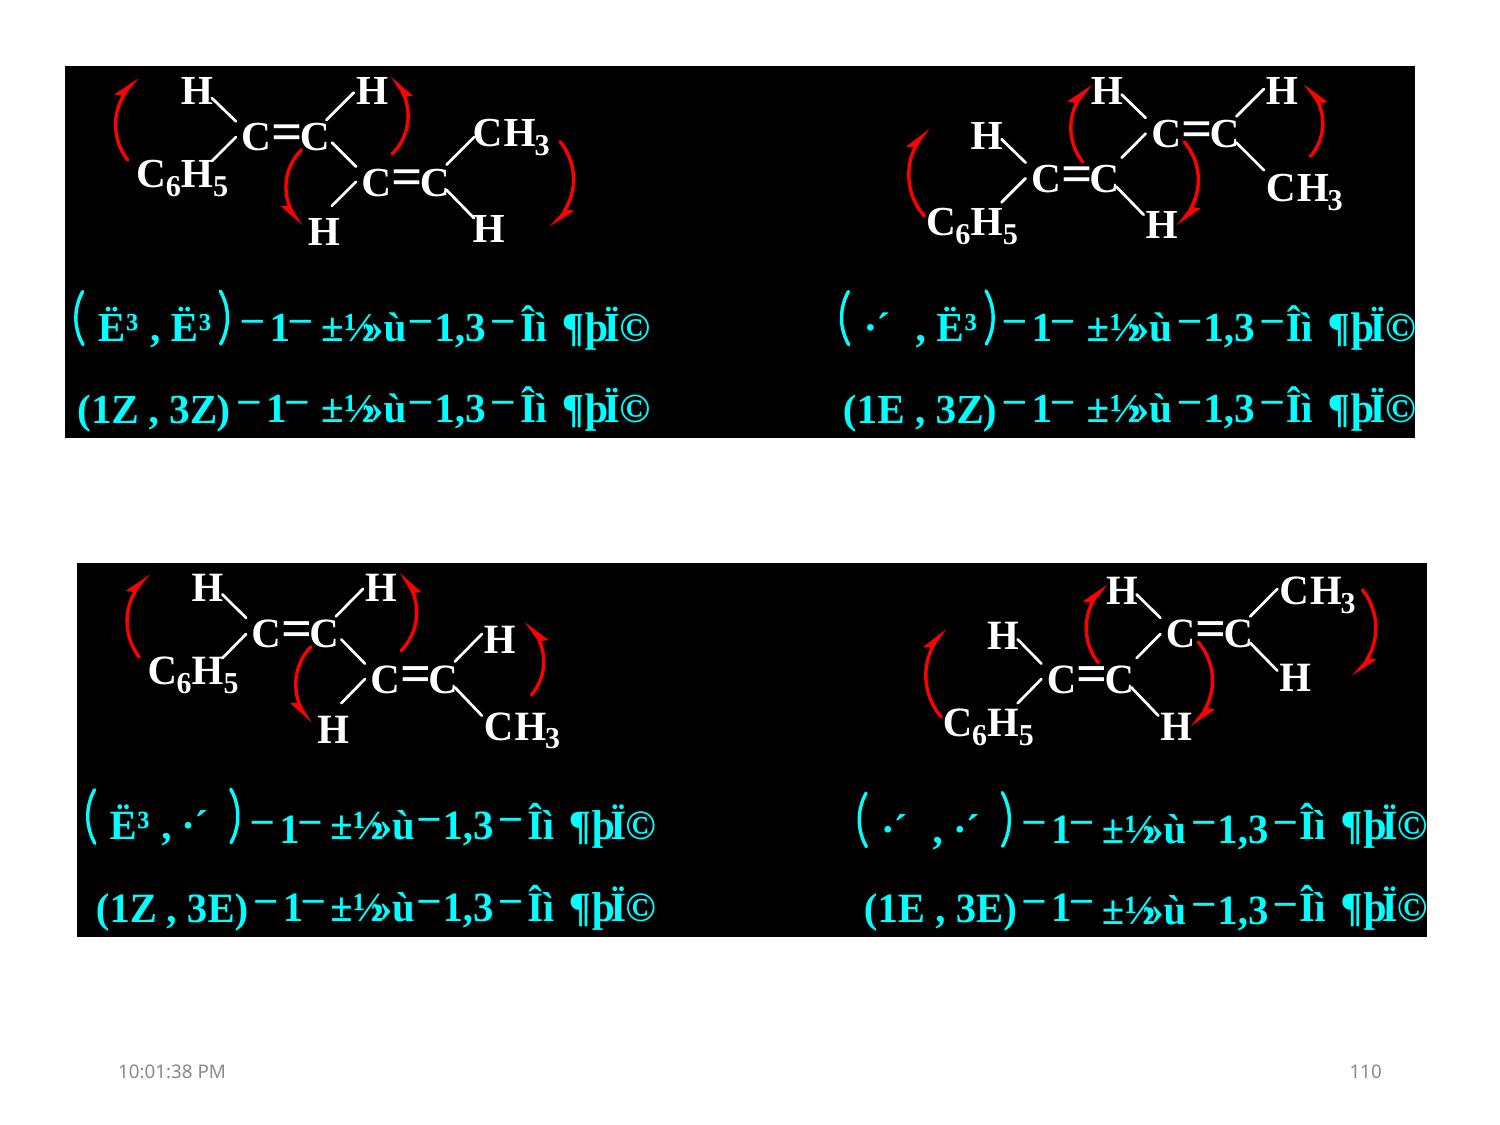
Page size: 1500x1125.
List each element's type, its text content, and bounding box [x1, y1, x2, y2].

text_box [64, 66, 1415, 438]
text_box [76, 562, 1427, 938]
slide_number 110 [1059, 1042, 1397, 1103]
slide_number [103, 1042, 441, 1103]
